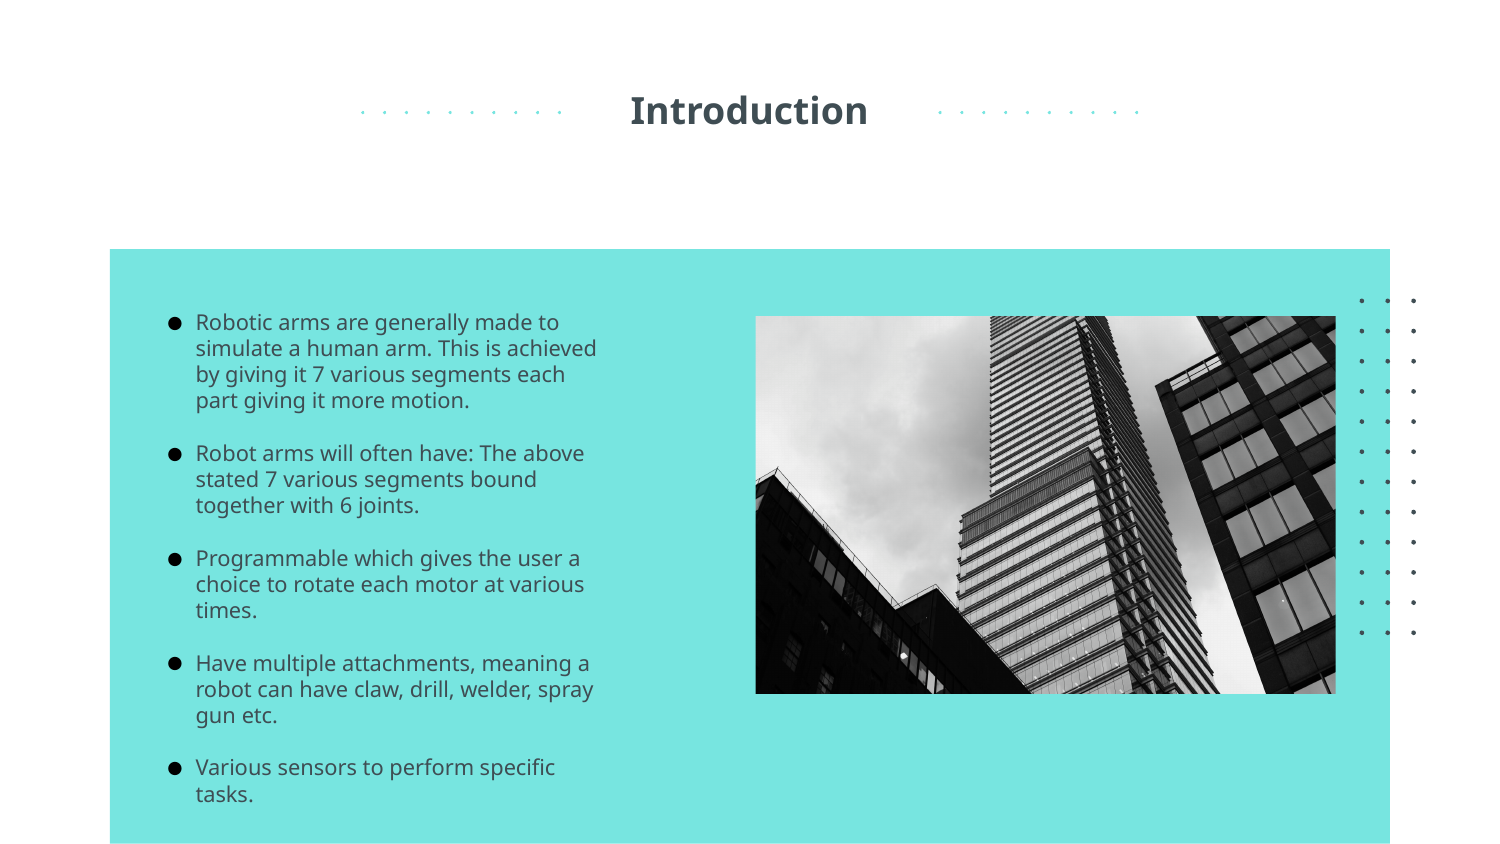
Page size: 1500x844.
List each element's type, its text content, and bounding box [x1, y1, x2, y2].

title Introduction [278, 71, 1222, 166]
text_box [1358, 298, 1417, 636]
text_box [109, 249, 1390, 844]
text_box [938, 110, 1140, 115]
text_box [360, 110, 562, 115]
list Robotic arms are generally made to simulate a human arm. This is achieved by giving it 7 various segments each part giving it more motion. Robot arms will often have: The above stated 7 various segments bound together with 6 joints. Programmable which gives the user a choice to rotate each motor at various times. Have multiple attachments, meaning a robot can have claw, drill, welder, spray gun etc. Various sensors to perform specific tasks. [152, 293, 614, 666]
picture [755, 316, 1336, 708]
